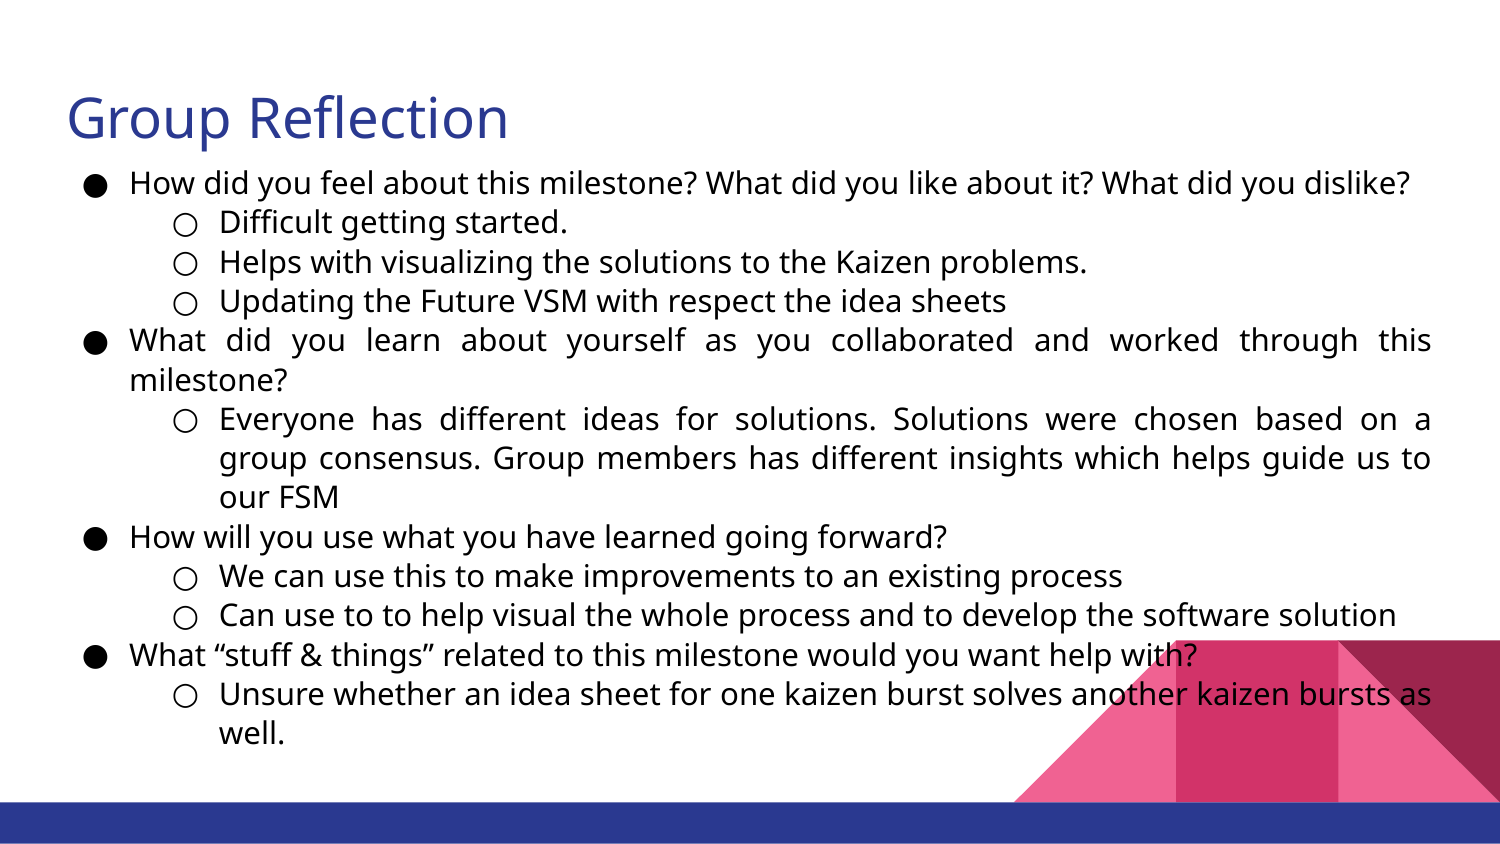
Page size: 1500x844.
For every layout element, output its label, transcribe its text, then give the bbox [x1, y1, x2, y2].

list How did you feel about this milestone? What did you like about it? What did you dislike? Difficult getting started. Helps with visualizing the solutions to the Kaizen problems. Updating the Future VSM with respect the idea sheets What did you learn about yourself as you collaborated and worked through this milestone? Everyone has different ideas for solutions. Solutions were chosen based on a group consensus. Group members has different insights which helps guide us to our FSM How will you use what you have learned going forward? We can use this to make improvements to an existing process Can use to to help visual the whole process and to develop the software solution What “stuff & things” related to this milestone would you want help with? Unsure whether an idea sheet for one kaizen burst solves another kaizen bursts as well. [51, 146, 1449, 750]
title Group Reflection [51, 67, 1449, 146]
